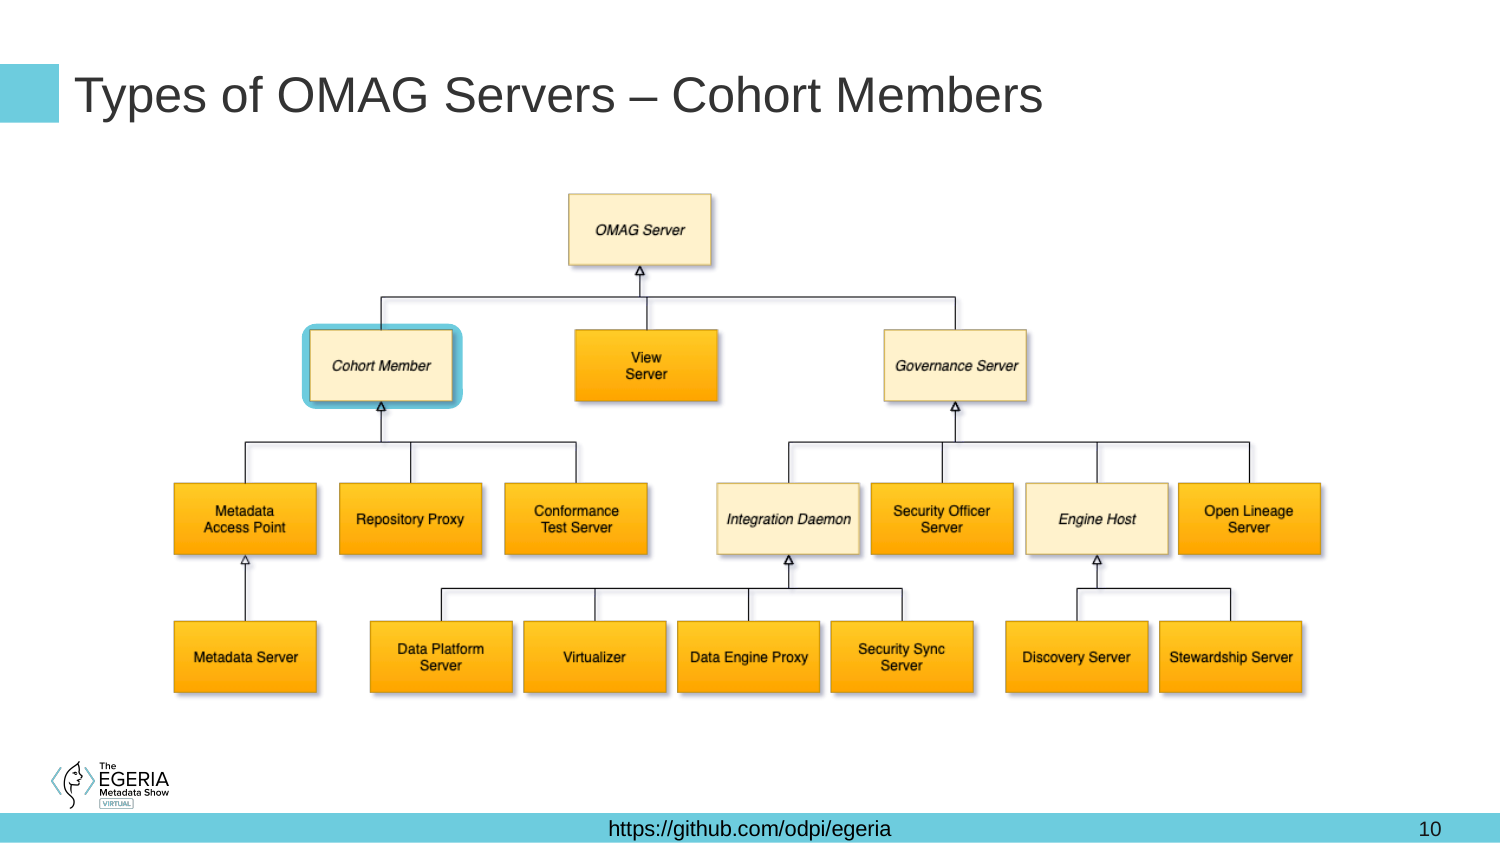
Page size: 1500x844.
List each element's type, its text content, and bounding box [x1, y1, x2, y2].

slide_number 10 [1403, 813, 1494, 843]
title Types of OMAG Servers – Cohort Members [58, 47, 1449, 141]
picture [168, 188, 1340, 713]
picture [51, 761, 169, 809]
